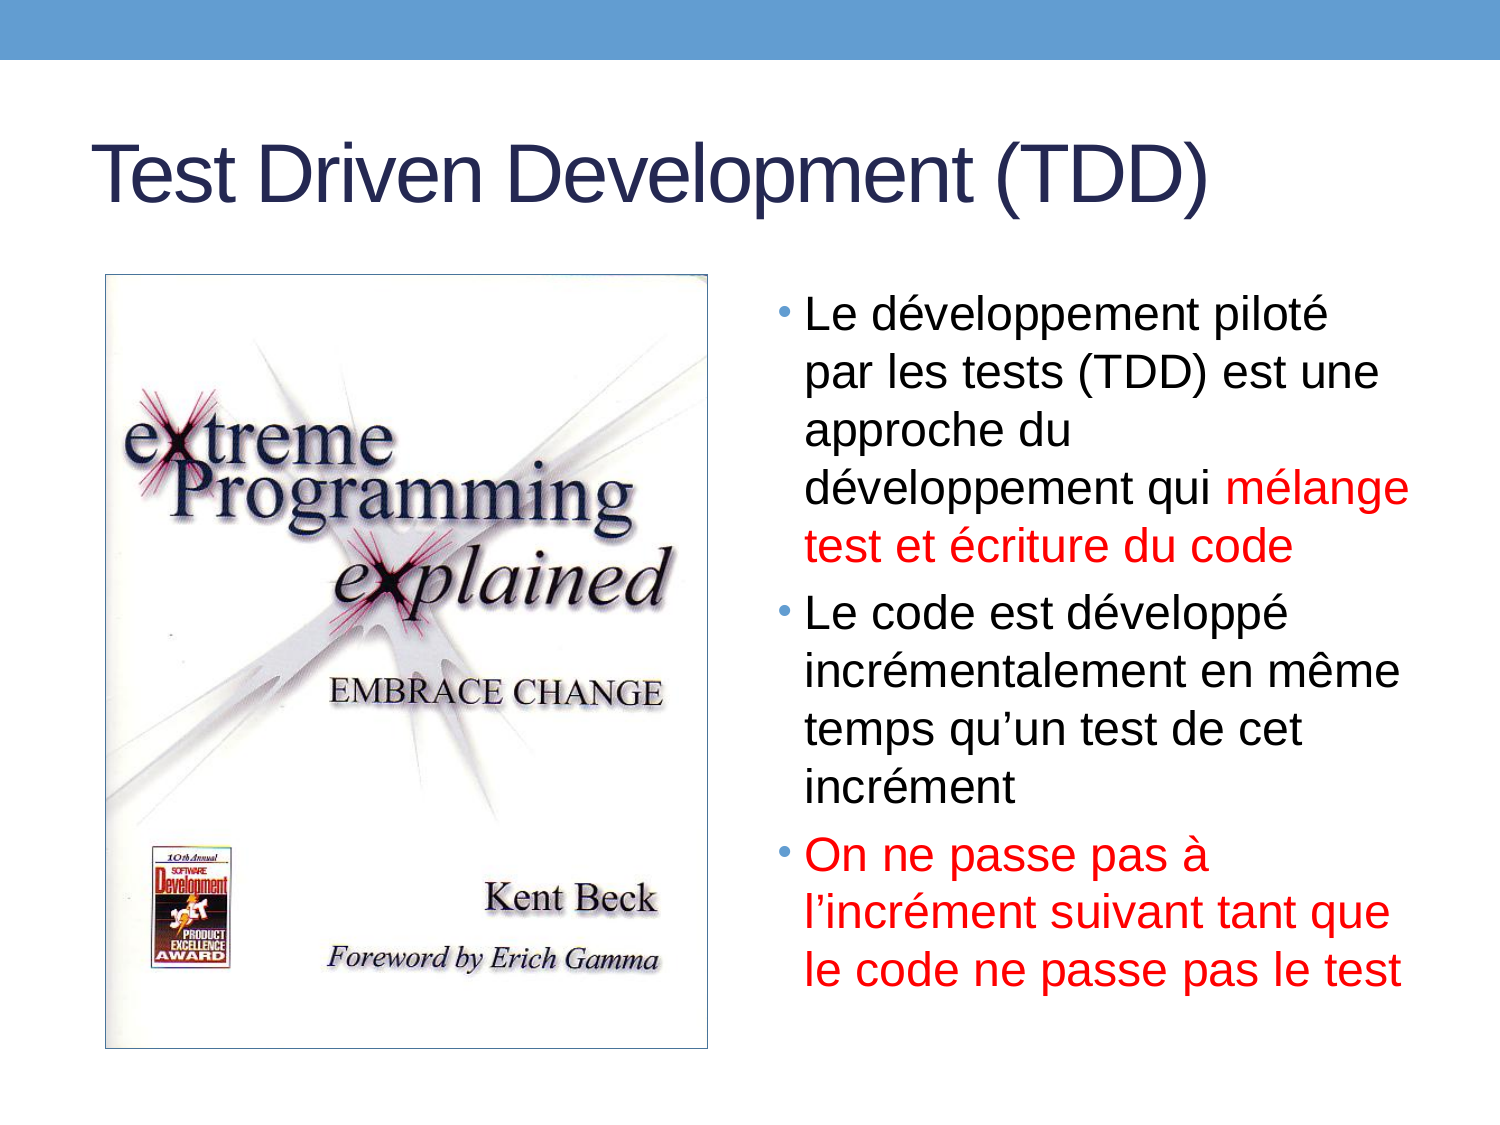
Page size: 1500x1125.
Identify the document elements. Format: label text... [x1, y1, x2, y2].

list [105, 274, 708, 1049]
list Le développement piloté par les tests (TDD) est une approche du développement qui mélange test et écriture du code Le code est développé incrémentalement en même temps qu’un test de cet incrément On ne passe pas à l’incrément suivant tant que le code ne passe pas le test [762, 274, 1425, 1049]
title Test Driven Development (TDD) [75, 87, 1425, 250]
